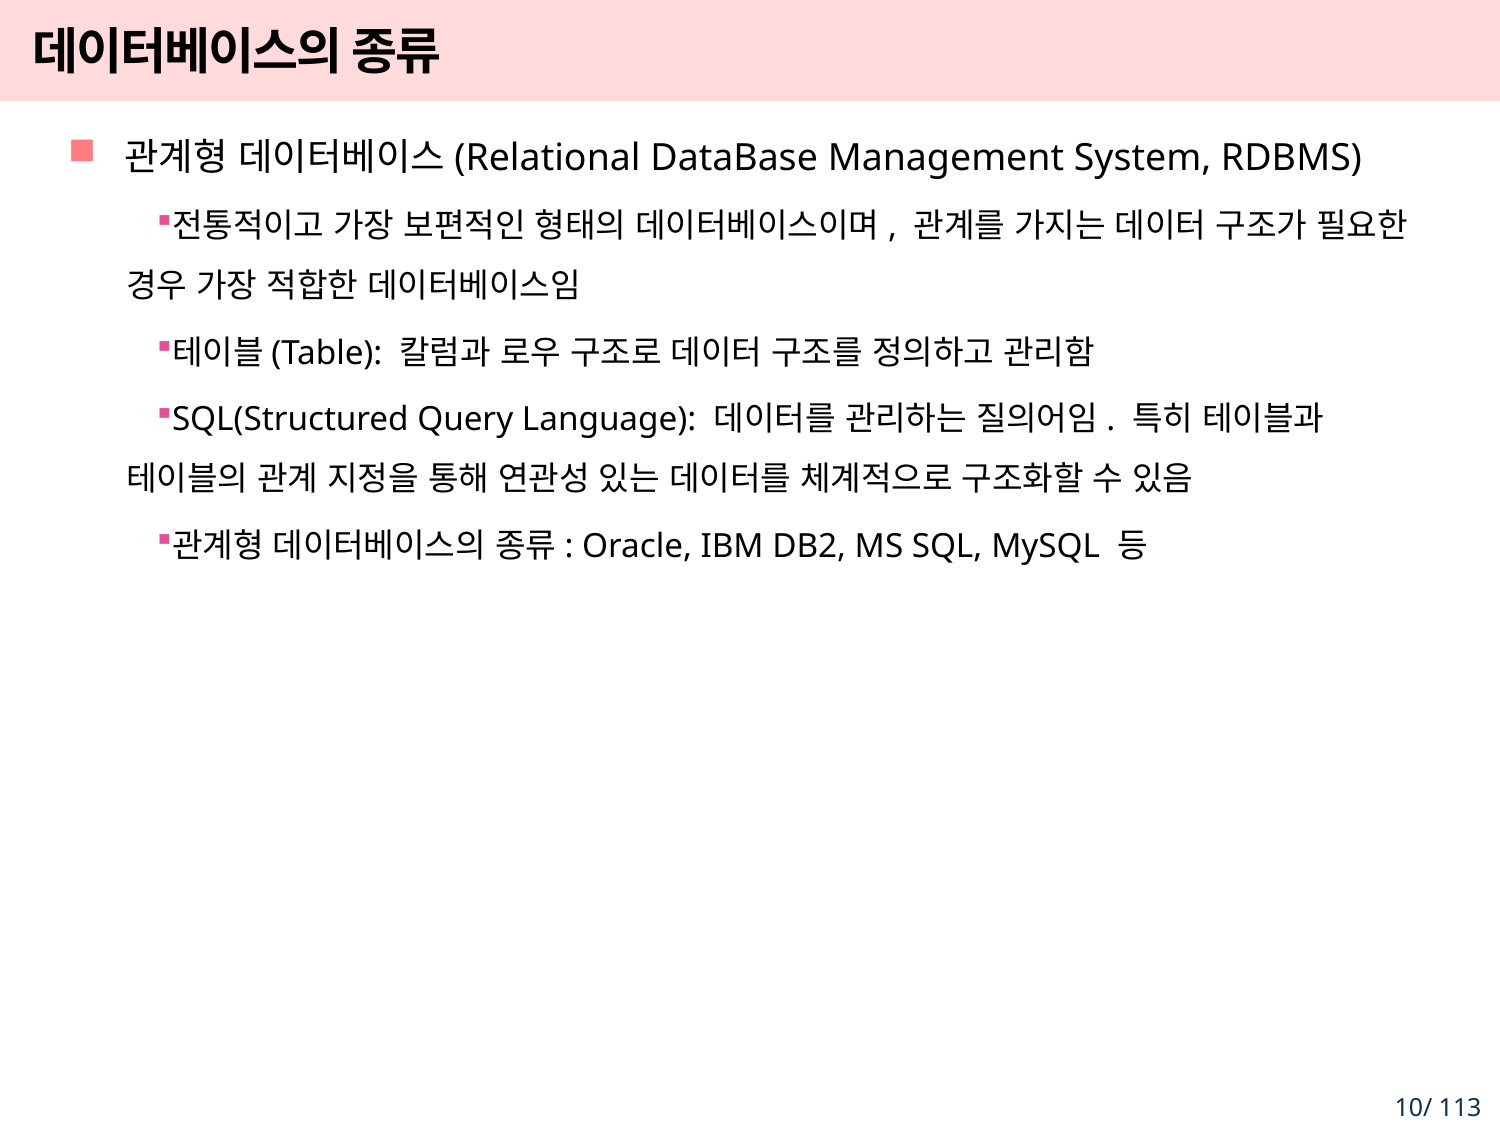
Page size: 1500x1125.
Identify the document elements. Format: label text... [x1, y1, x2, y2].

title 데이터베이스의 종류 [17, 10, 1295, 89]
list 관계형 데이터베이스(Relational DataBase Management System, RDBMS) 전통적이고 가장 보편적인 형태의 데이터베이스이며, 관계를 가지는 데이터 구조가 필요한 경우 가장 적합한 데이터베이스임 테이블(Table): 칼럼과 로우 구조로 데이터 구조를 정의하고 관리함 SQL(Structured Query Language): 데이터를 관리하는 질의어임. 특히 테이블과 테이블의 관계 지정을 통해 연관성 있는 데이터를 체계적으로 구조화할 수 있음 관계형 데이터베이스의 종류: Oracle, IBM DB2, MS SQL, MySQL 등 [53, 125, 1425, 1005]
